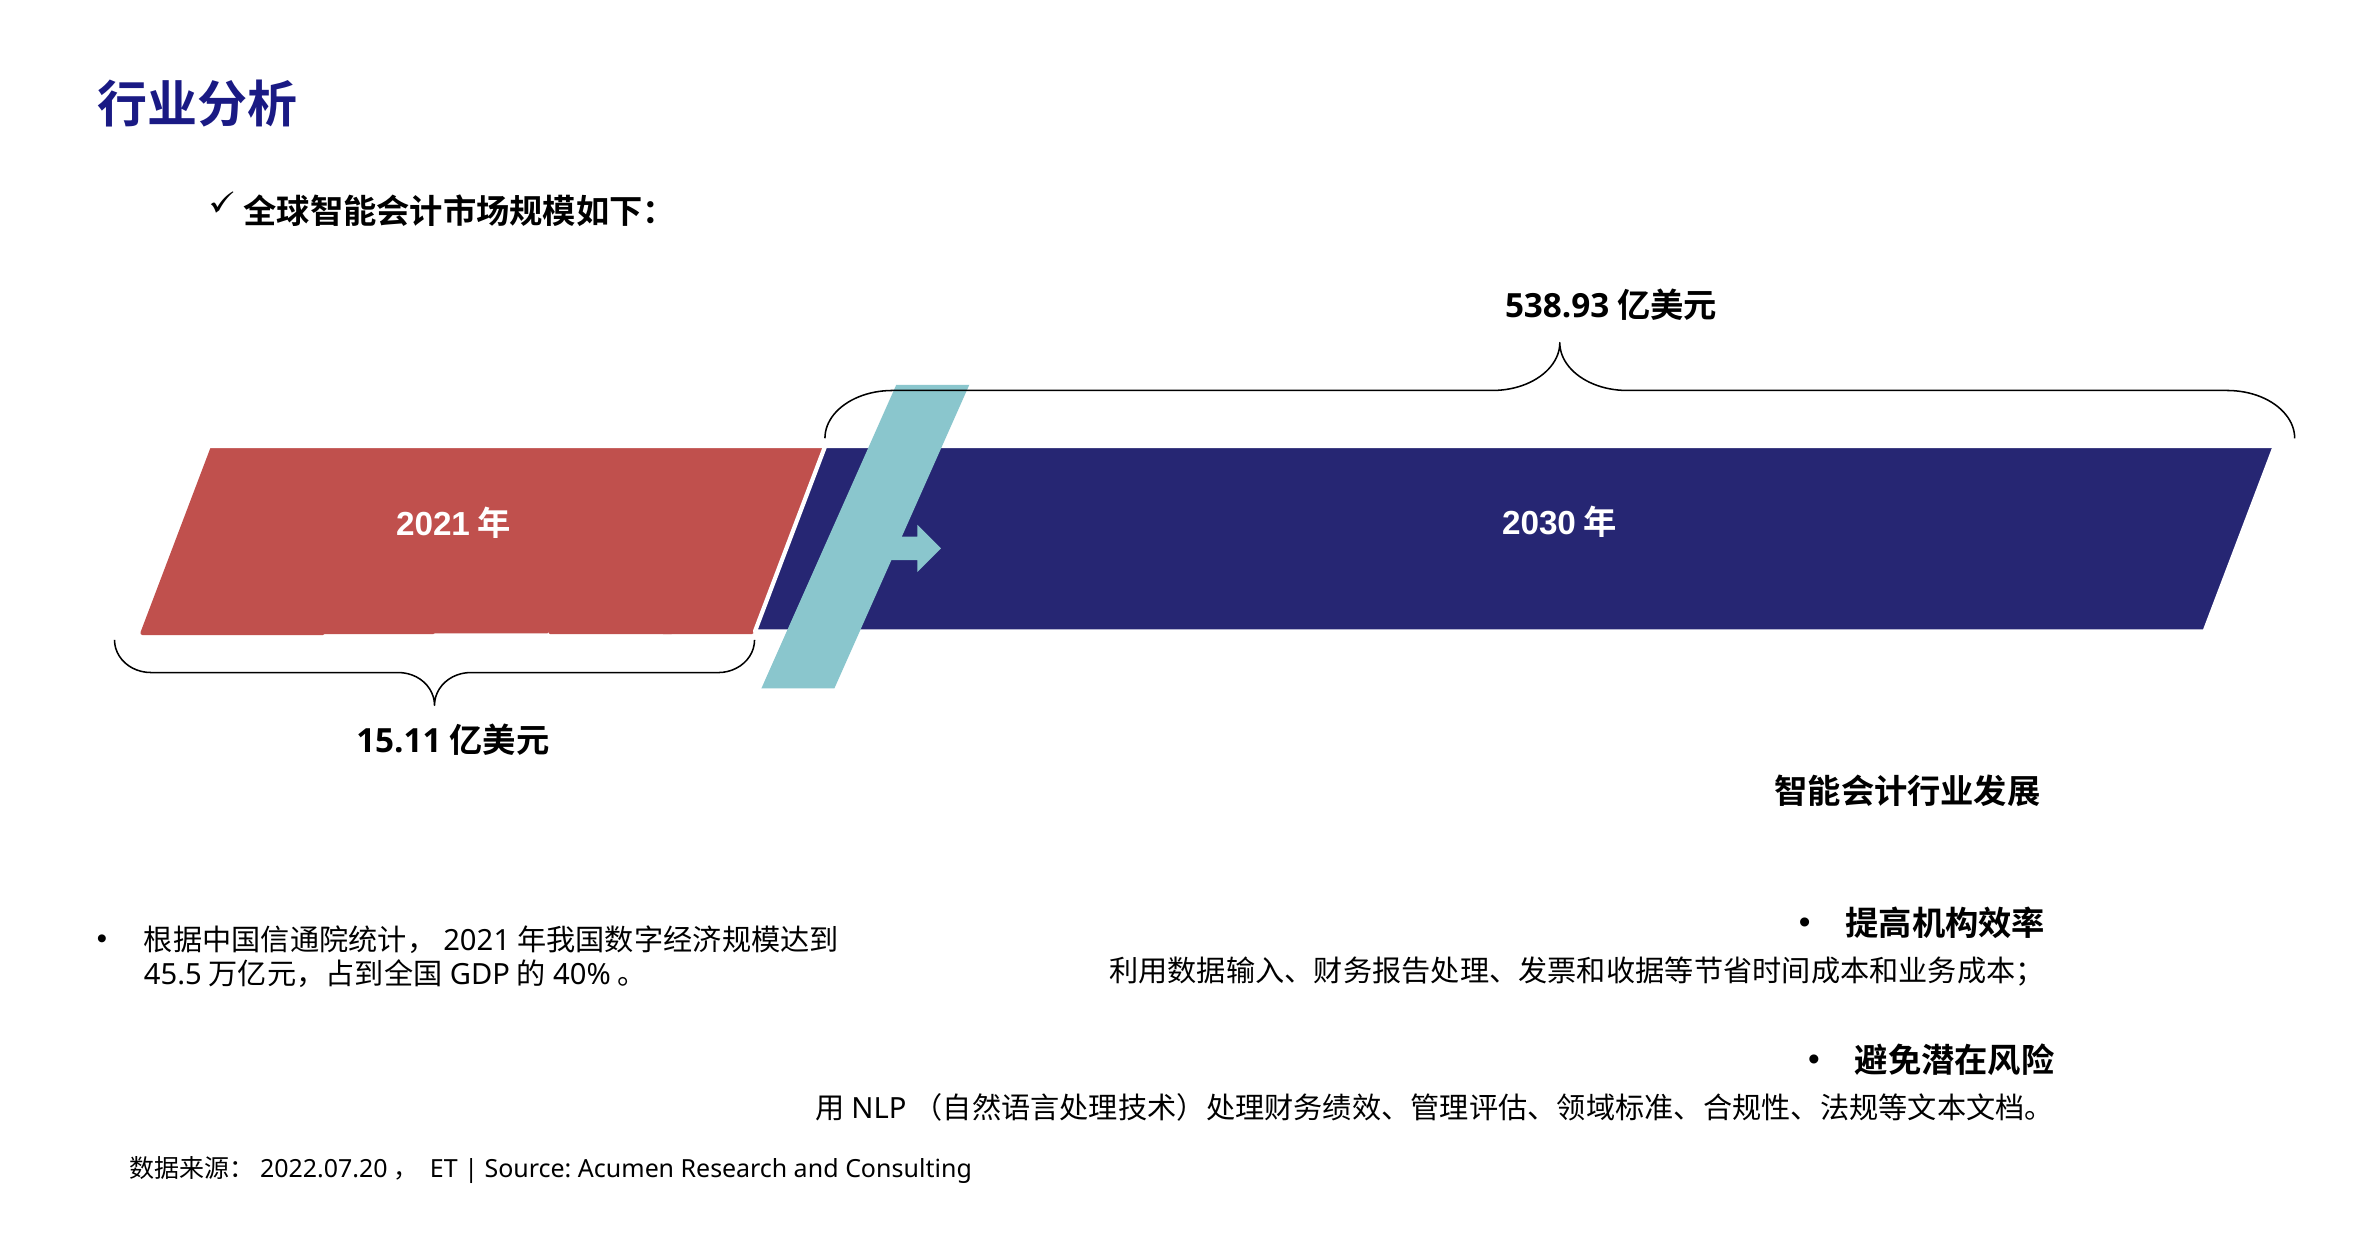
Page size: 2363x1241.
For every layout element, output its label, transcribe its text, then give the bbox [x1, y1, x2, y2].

text_box 15.11亿美元 [287, 712, 618, 767]
text_box 数据来源：2022.07.20， ET | Source: Acumen Research and Consulting [114, 1145, 1036, 1190]
text_box 全球智能会计市场规模如下： [193, 182, 1516, 238]
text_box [142, 277, 2278, 689]
text_box 避免潜在风险 用NLP（自然语言处理技术）处理财务绩效、管理评估、领域标准、合规性、法规等文本文档。 [668, 1020, 2070, 1133]
text_box [2284, 412, 2295, 439]
text_box 智能会计行业发展 [1693, 750, 2122, 818]
text_box 根据中国信通院统计，2021年我国数字经济规模达到 45.5万亿元，占到全国GDP的40%。 [82, 913, 877, 999]
text_box 提高机构效率 利用数据输入、财务报告处理、发票和收据等节省时间成本和业务成本； [731, 882, 2060, 995]
text_box 行业分析 [82, 65, 1439, 141]
text_box [114, 639, 138, 671]
